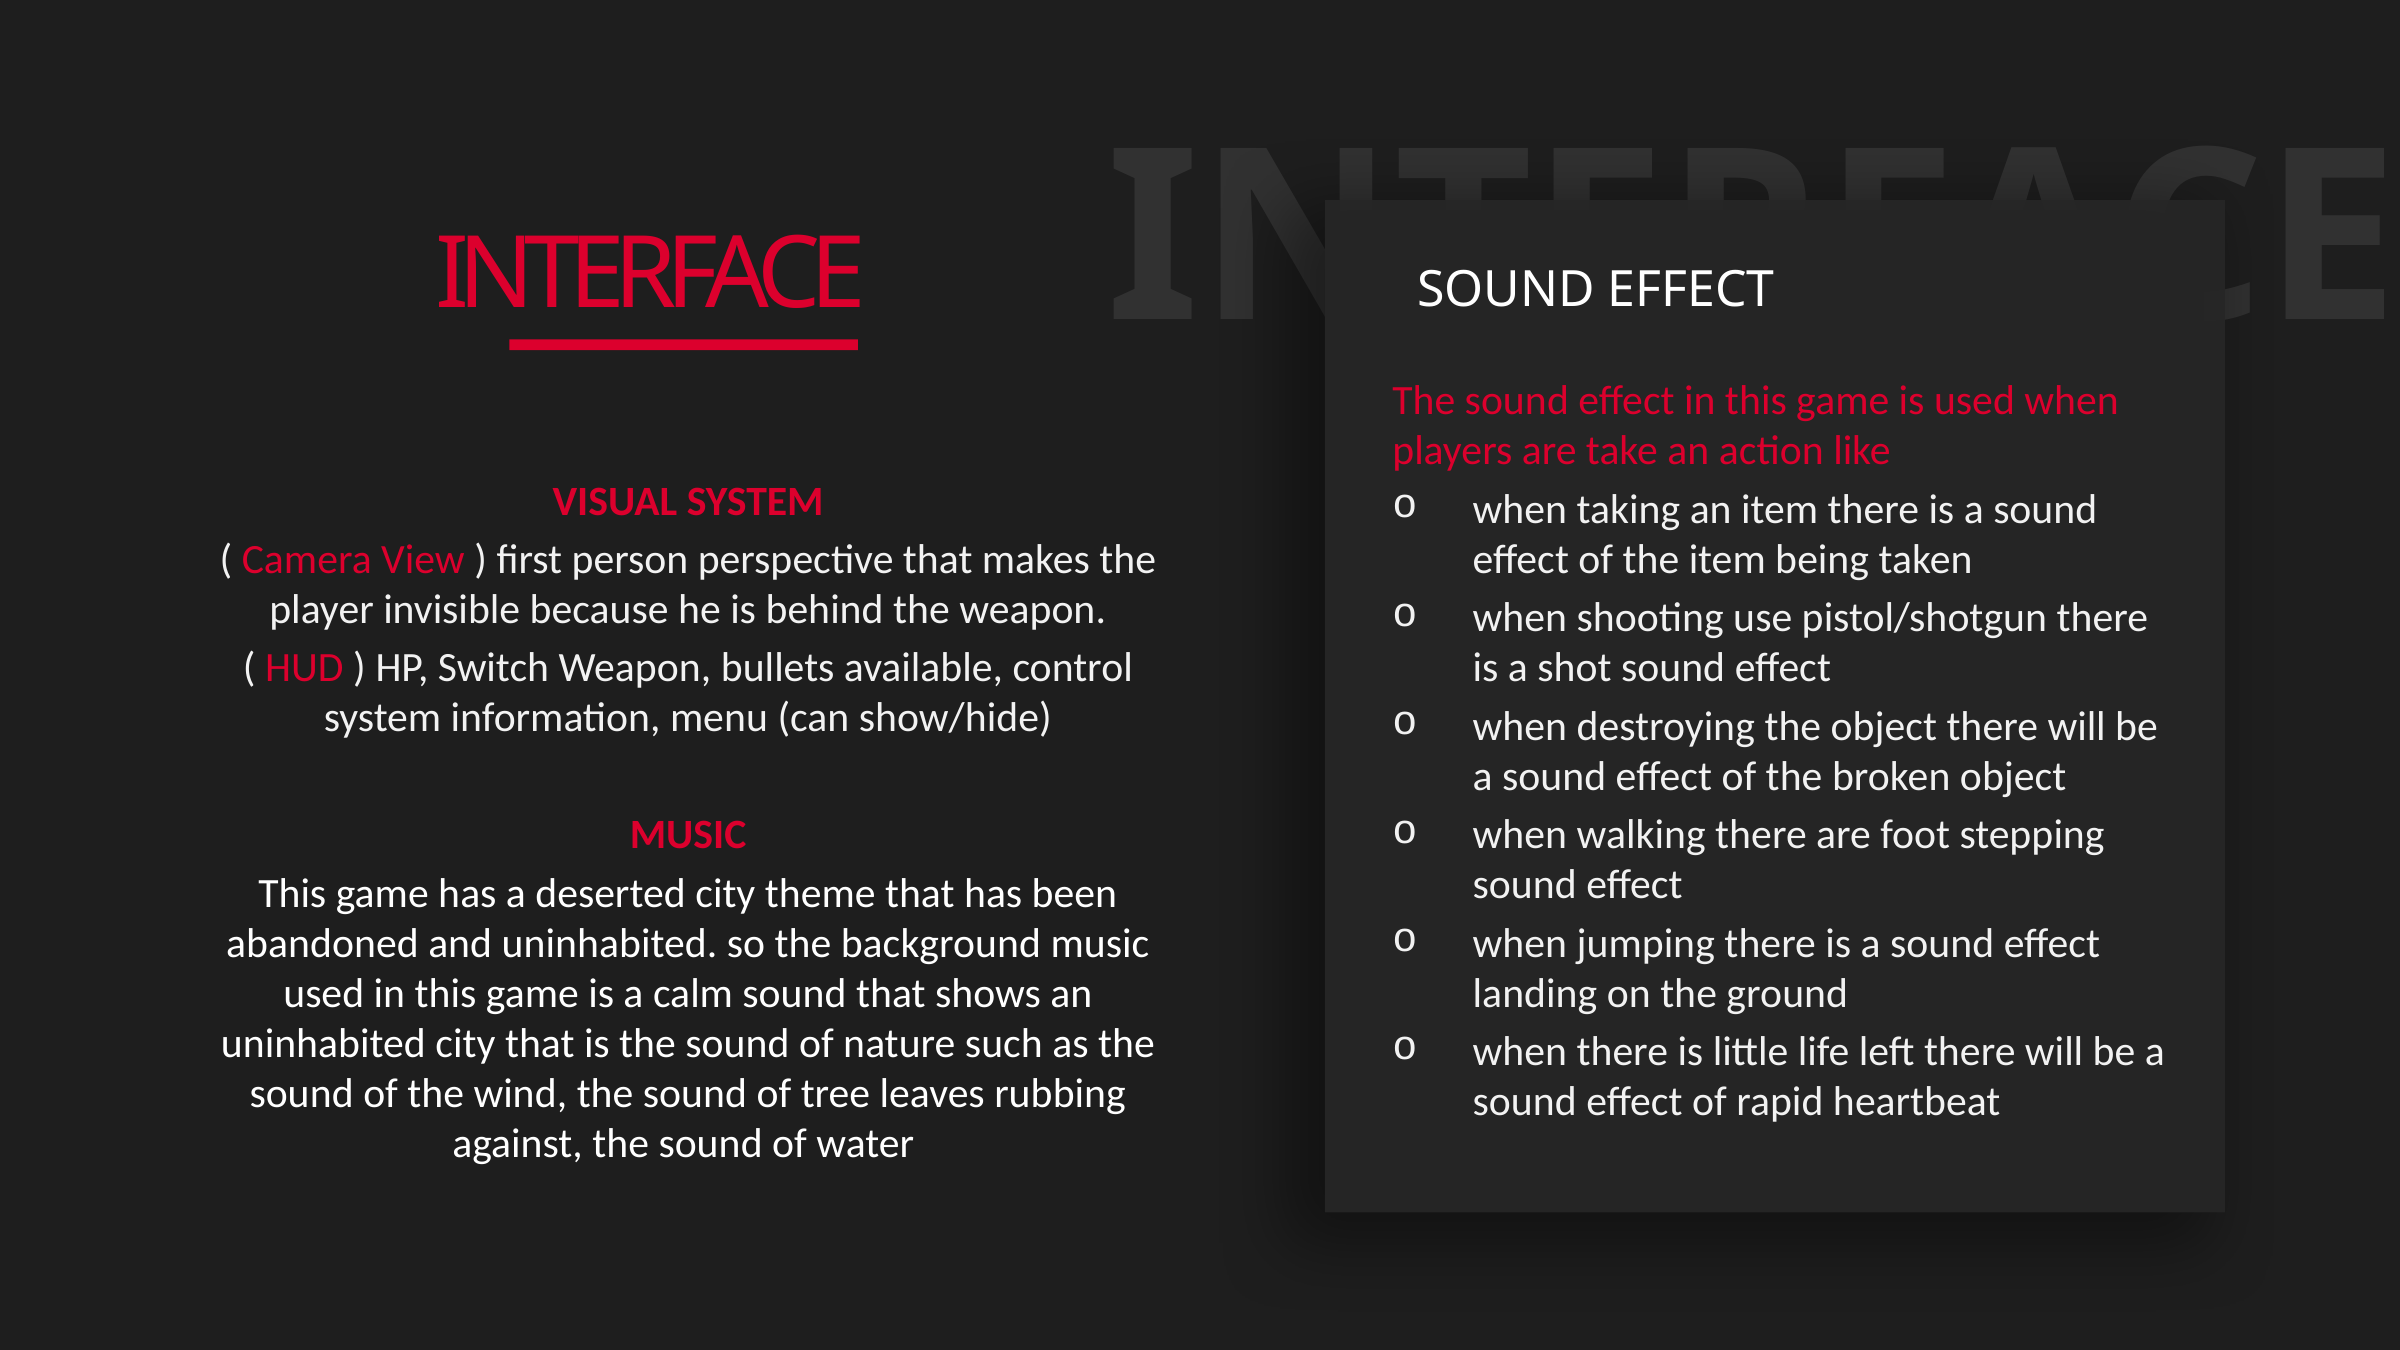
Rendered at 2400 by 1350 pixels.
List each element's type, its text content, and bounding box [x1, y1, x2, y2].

text_box The sound effect in this game is used when players are take an action like when taking an item there is a sound effect of the item being taken when shooting use pistol/shotgun there is a shot sound effect when destroying the object there will be a sound effect of the broken object when walking there are foot stepping sound effect when jumping there is a sound effect landing on the ground when there is little life left there will be a sound effect of rapid heartbeat [1370, 362, 2200, 1213]
text_box INTERFACE [1091, 72, 2400, 375]
list VISUAL SYSTEM ( Camera View ) first person perspective that makes the player invisible because he is behind the weapon. ( HUD ) HP, Switch Weapon, bullets available, control system information, menu (can show/hide) MUSIC This game has a deserted city theme that has been abandoned and uninhabited. so the background music used in this game is a calm sound that shows an uninhabited city that is the sound of nature such as the sound of the wind, the sound of tree leaves rubbing against, the sound of water [163, 462, 1213, 1313]
text_box [1323, 198, 2227, 1215]
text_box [420, 199, 988, 351]
text_box SOUND EFFECT [1402, 249, 1790, 324]
